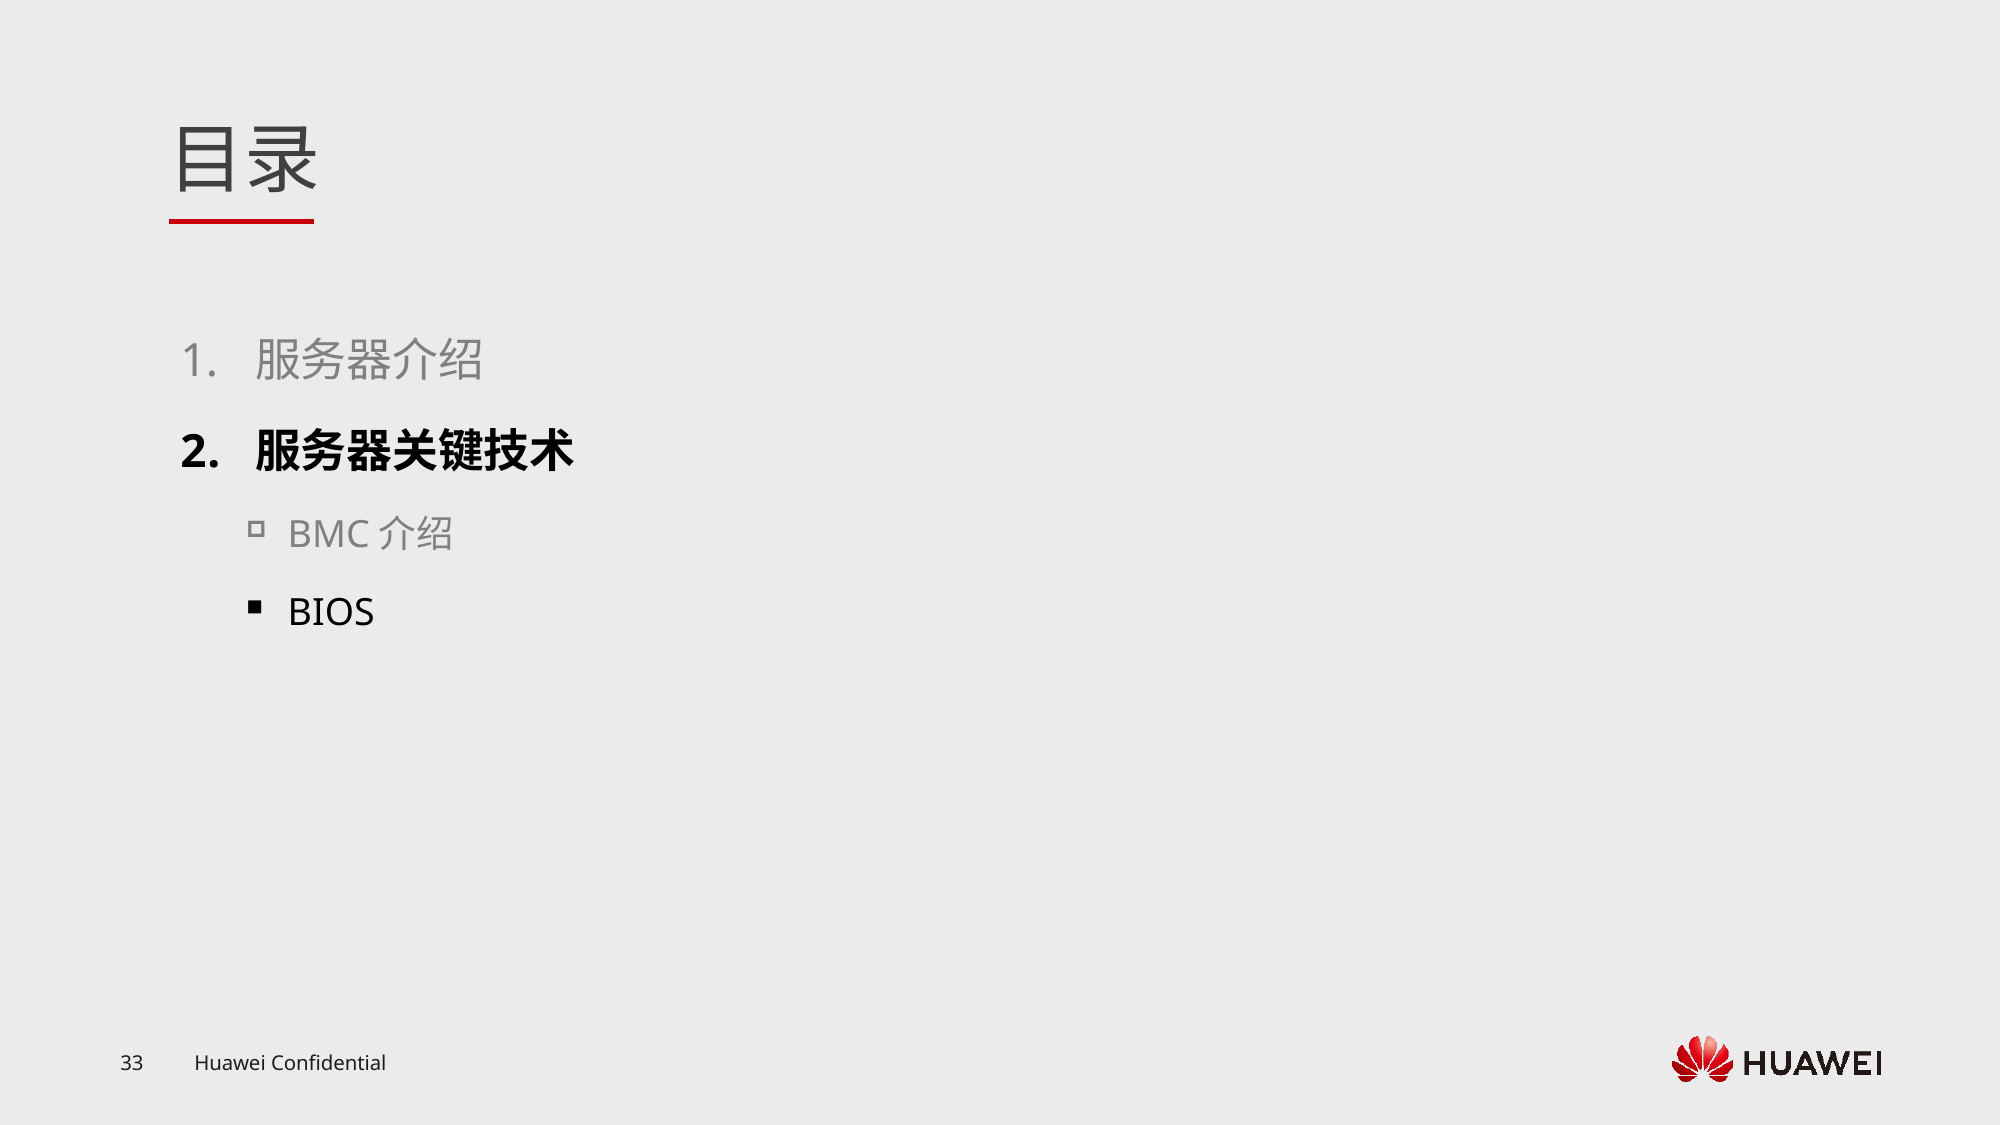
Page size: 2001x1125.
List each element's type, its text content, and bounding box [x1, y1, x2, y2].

picture [1672, 1036, 1881, 1082]
list 服务器介绍 服务器关键技术 BMC介绍 BIOS [166, 302, 1834, 971]
